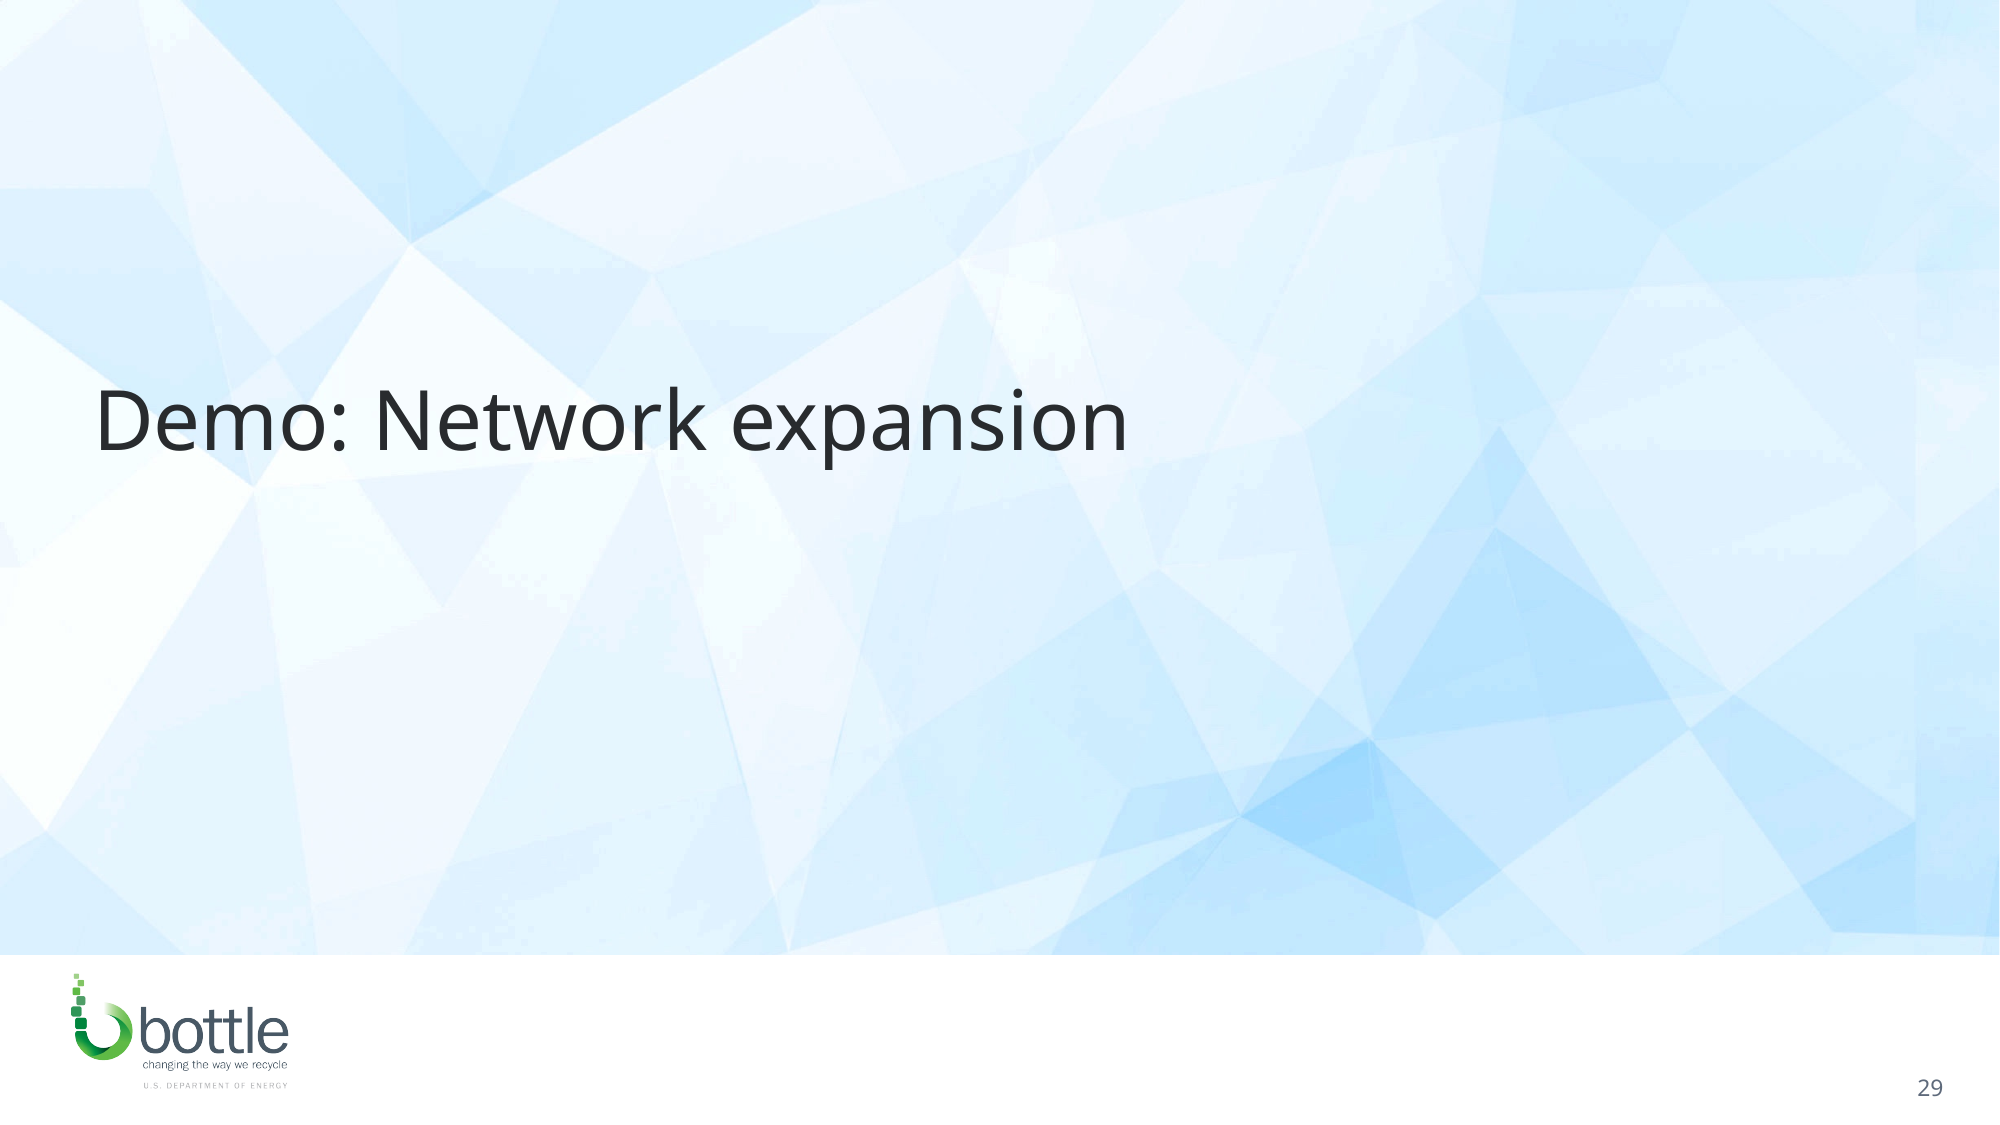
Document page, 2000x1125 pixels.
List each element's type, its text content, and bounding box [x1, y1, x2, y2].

subtitle Demo: Network expansion [78, 360, 1628, 476]
picture [0, 0, 2000, 1106]
